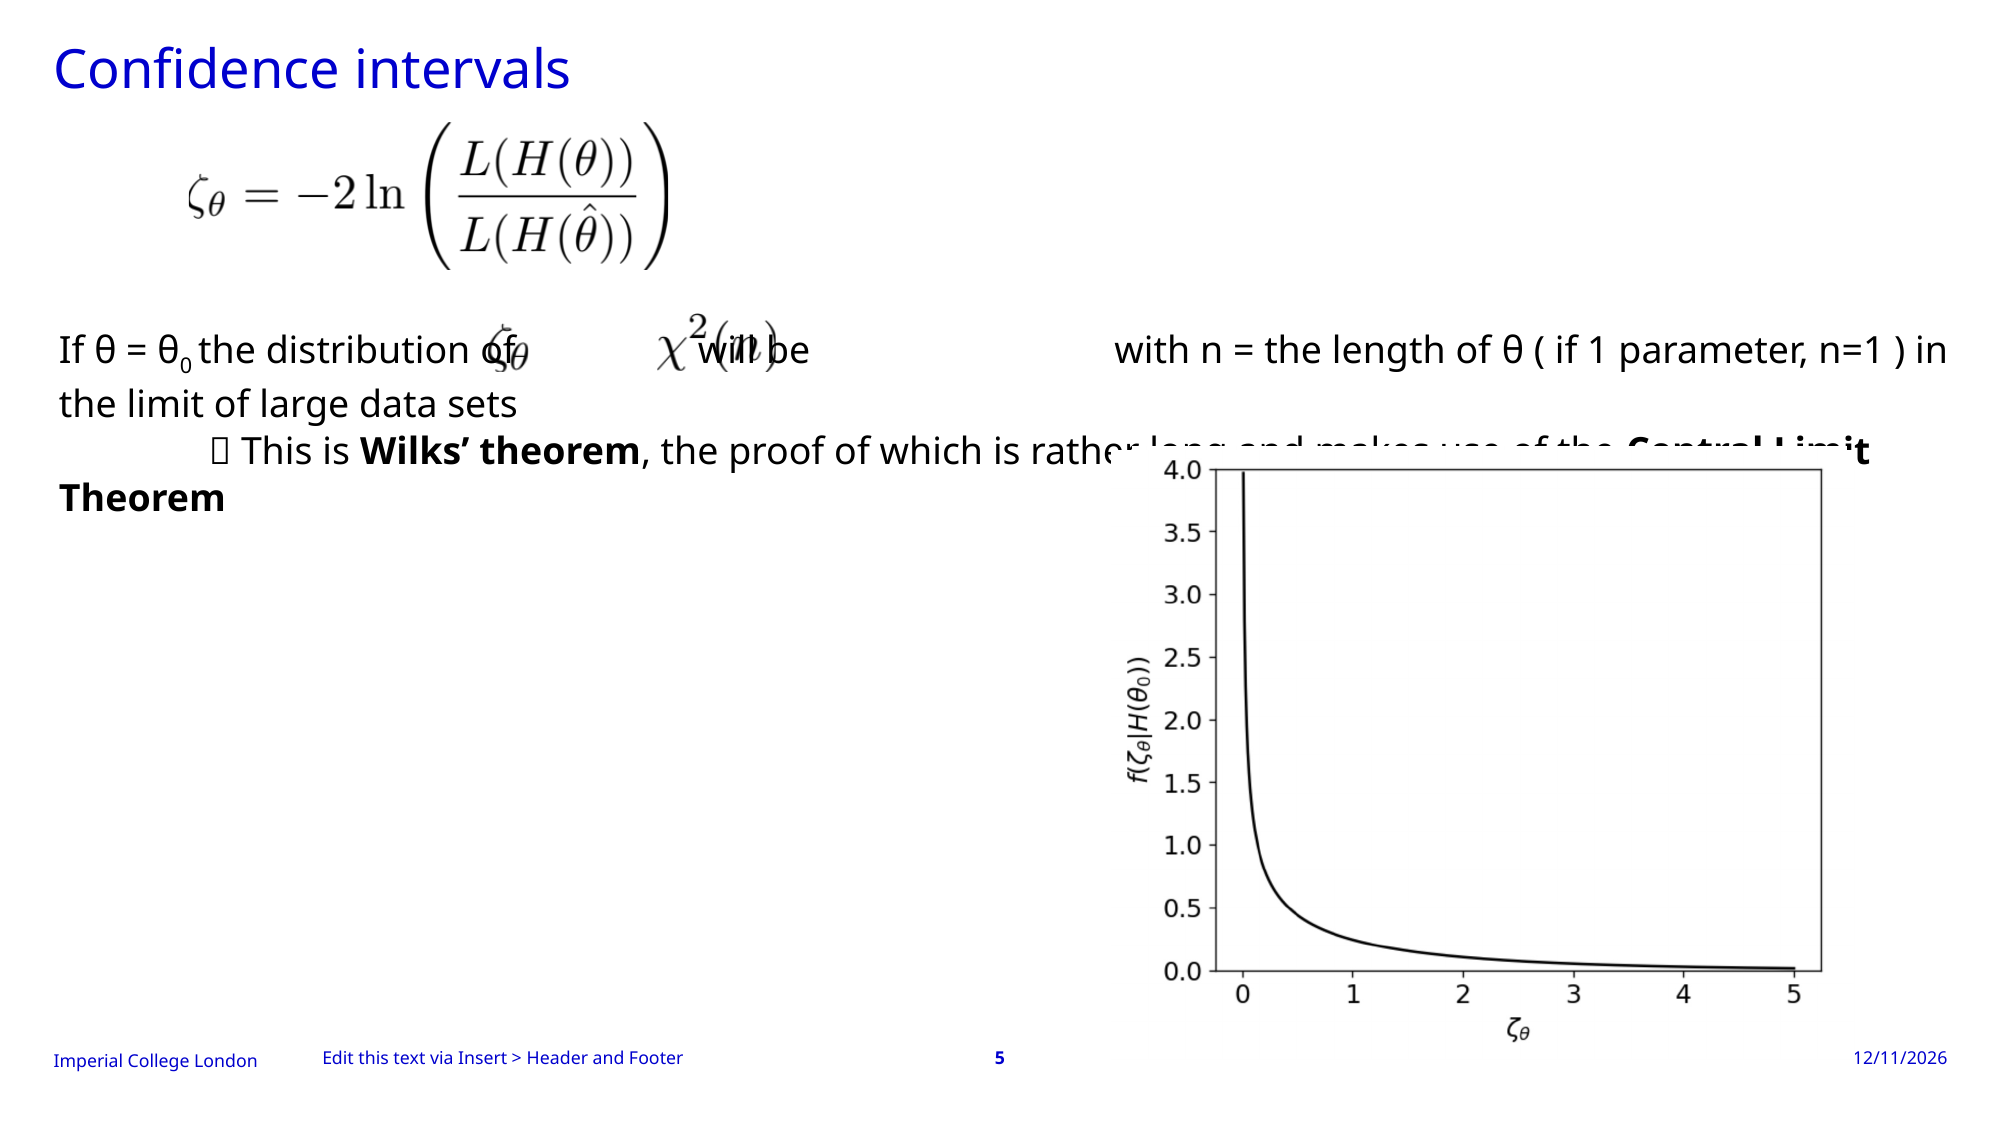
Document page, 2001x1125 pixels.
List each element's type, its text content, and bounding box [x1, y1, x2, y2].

footer Edit this text via Insert > Header and Footer [322, 1048, 884, 1072]
picture [487, 323, 529, 372]
picture [656, 313, 776, 372]
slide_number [1745, 1048, 1948, 1072]
title Confidence intervals [53, 41, 1947, 104]
text_box If θ = θ0 the distribution of will be with n = the length of θ ( if 1 parameter, n=1 ) in the limit of large data sets  This is Wilks’ theorem, the proof of which is rather long and makes use of the Central Limit Theorem [58, 323, 1974, 548]
slide_number 5 [973, 1048, 1027, 1072]
picture [1111, 446, 1855, 1061]
picture [188, 121, 669, 270]
